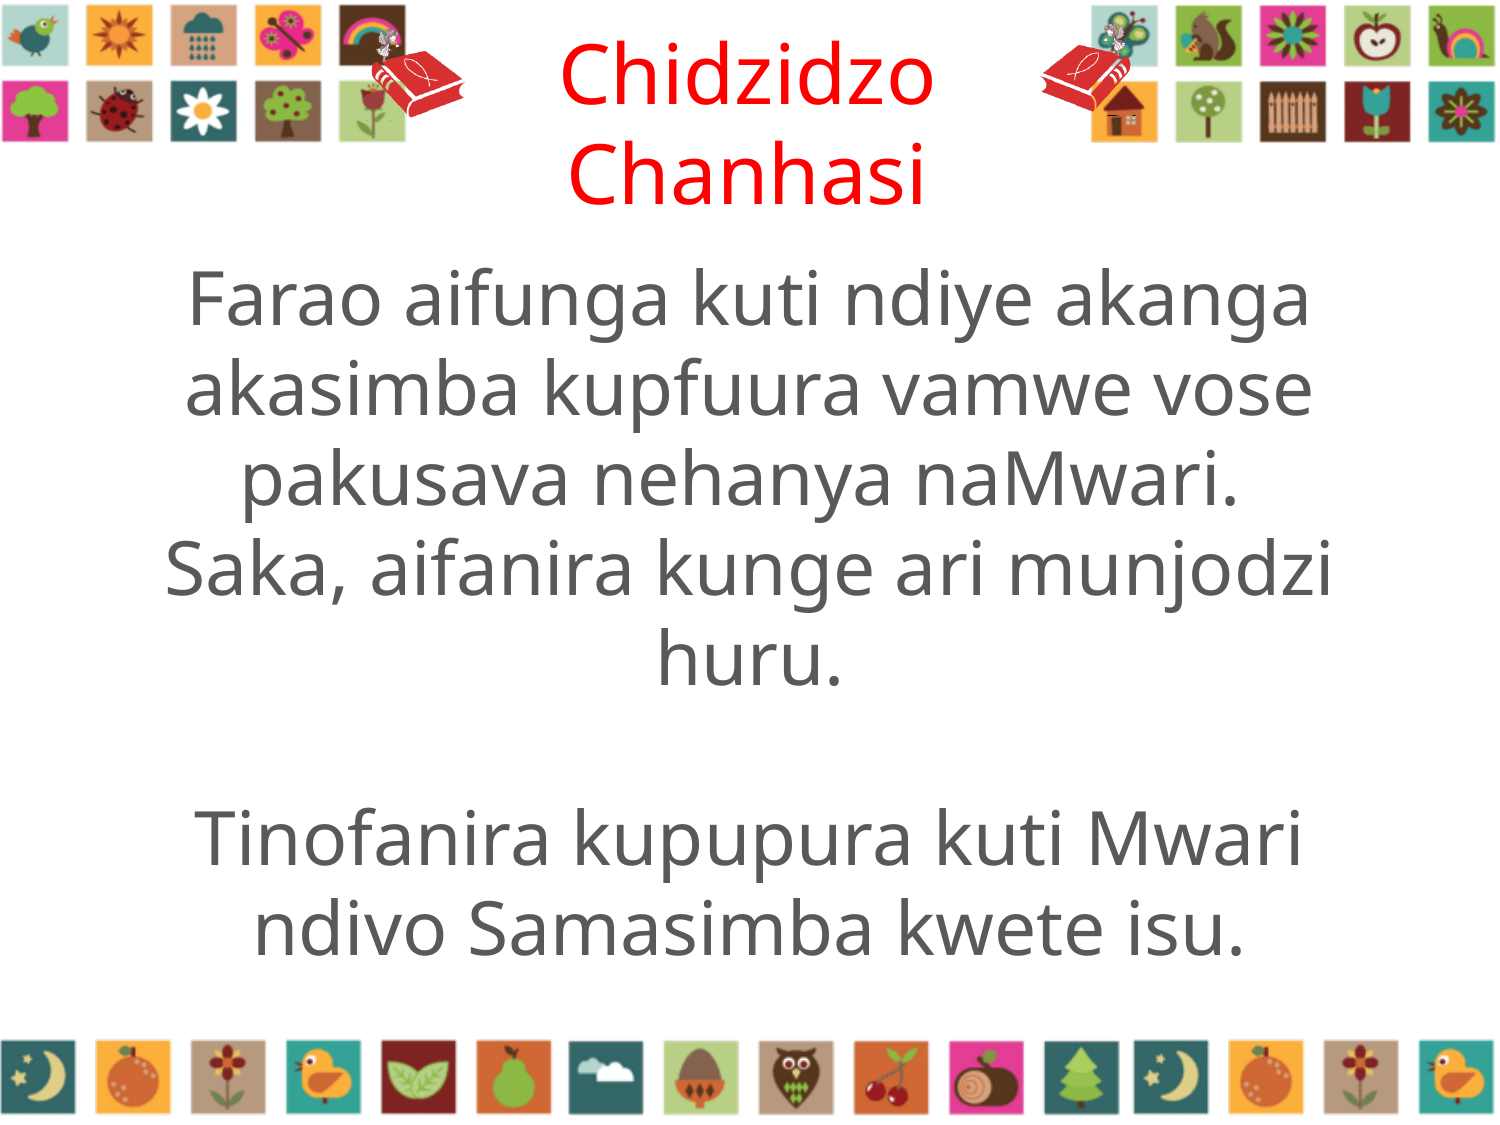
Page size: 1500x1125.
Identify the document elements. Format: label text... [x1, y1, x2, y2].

picture [0, 3, 497, 150]
text_box Chidzidzo Chanhasi [414, 13, 1080, 229]
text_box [0, 1028, 1500, 1118]
text_box Farao aifunga kuti ndiye akanga akasimba kupfuura vamwe vose pakusava nehanya naMwari. Saka, aifanira kunge ari munjodzi huru. Tinofanira kupupura kuti Mwari ndivo Samasimba kwete isu. [76, 243, 1424, 979]
picture [1008, 3, 1500, 150]
